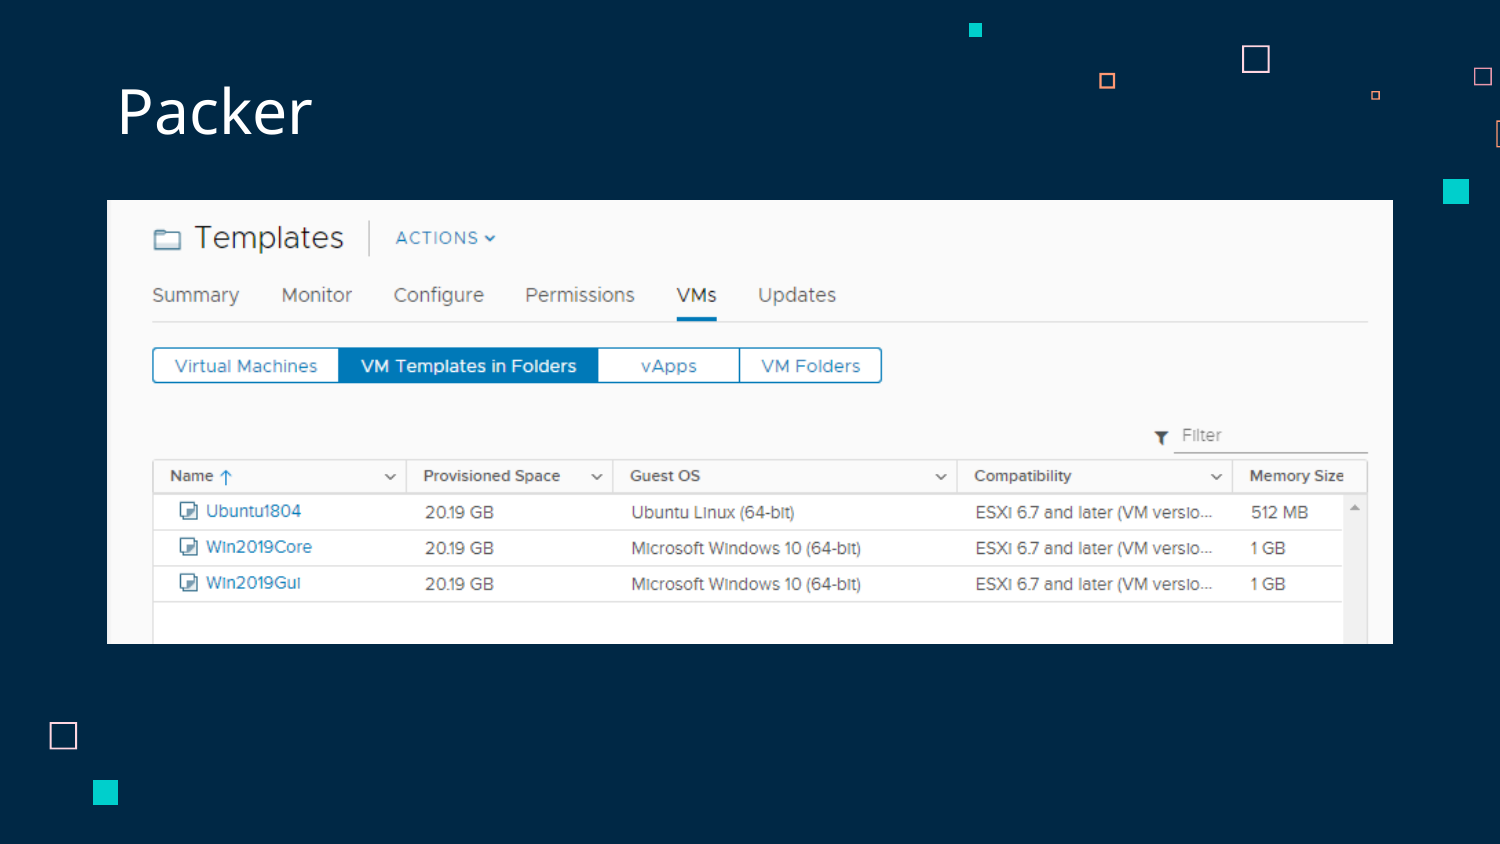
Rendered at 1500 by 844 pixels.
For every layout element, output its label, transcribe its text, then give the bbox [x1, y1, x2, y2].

picture [106, 199, 1394, 644]
title Packer [101, 67, 878, 163]
